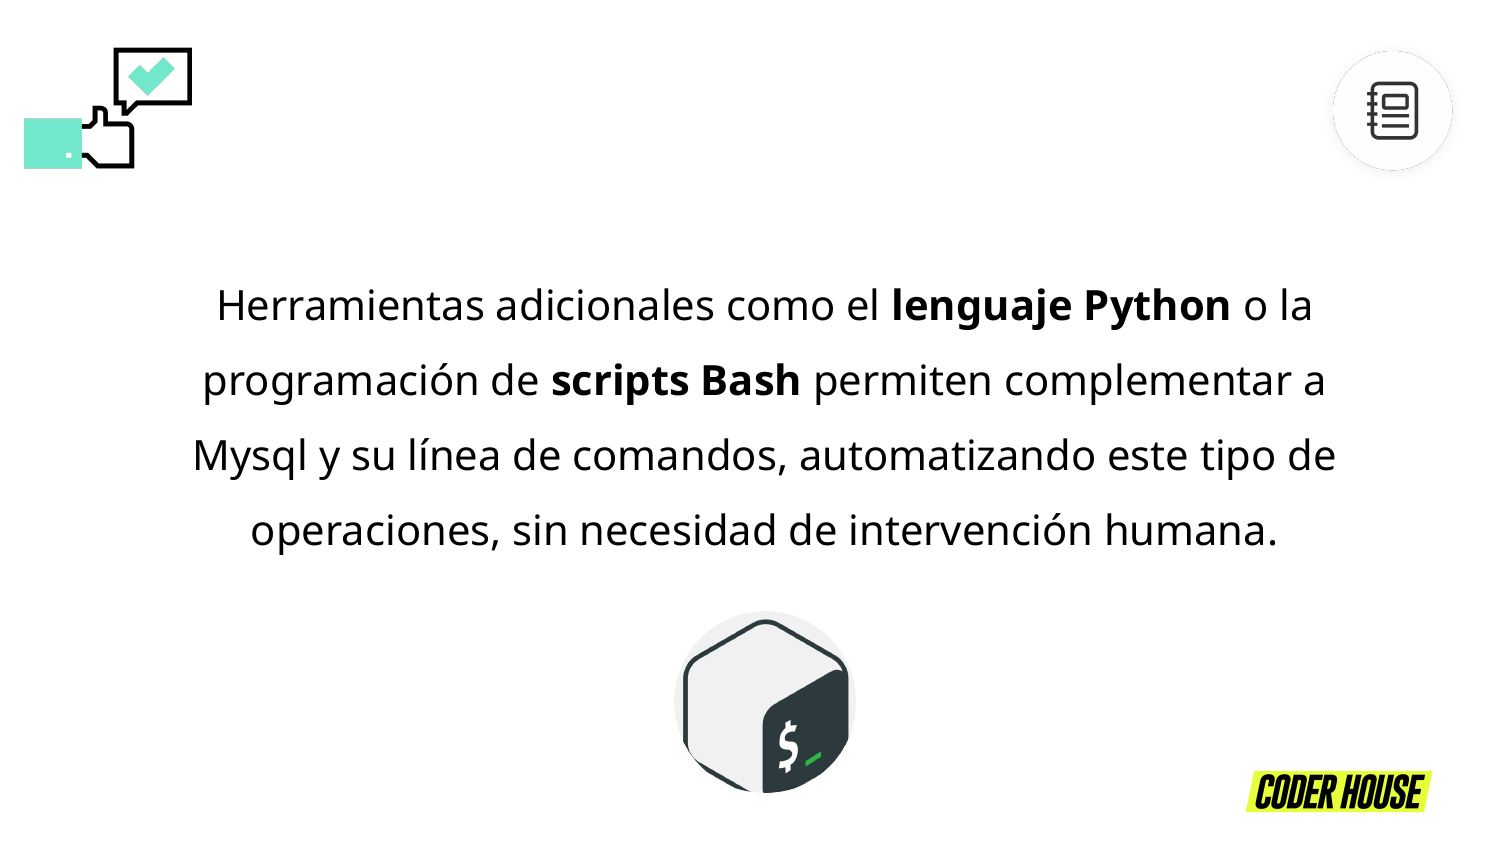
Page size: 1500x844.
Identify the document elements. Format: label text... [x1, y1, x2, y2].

text_box [139, 365, 1361, 641]
picture [1318, 36, 1467, 185]
picture [24, 24, 192, 192]
picture [1241, 764, 1437, 819]
text_box Herramientas adicionales como el lenguaje Python o la programación de scripts Bash permiten complementar a Mysql y su línea de comandos, automatizando este tipo de operaciones, sin necesidad de intervención humana. [169, 286, 1361, 522]
picture [674, 611, 856, 793]
